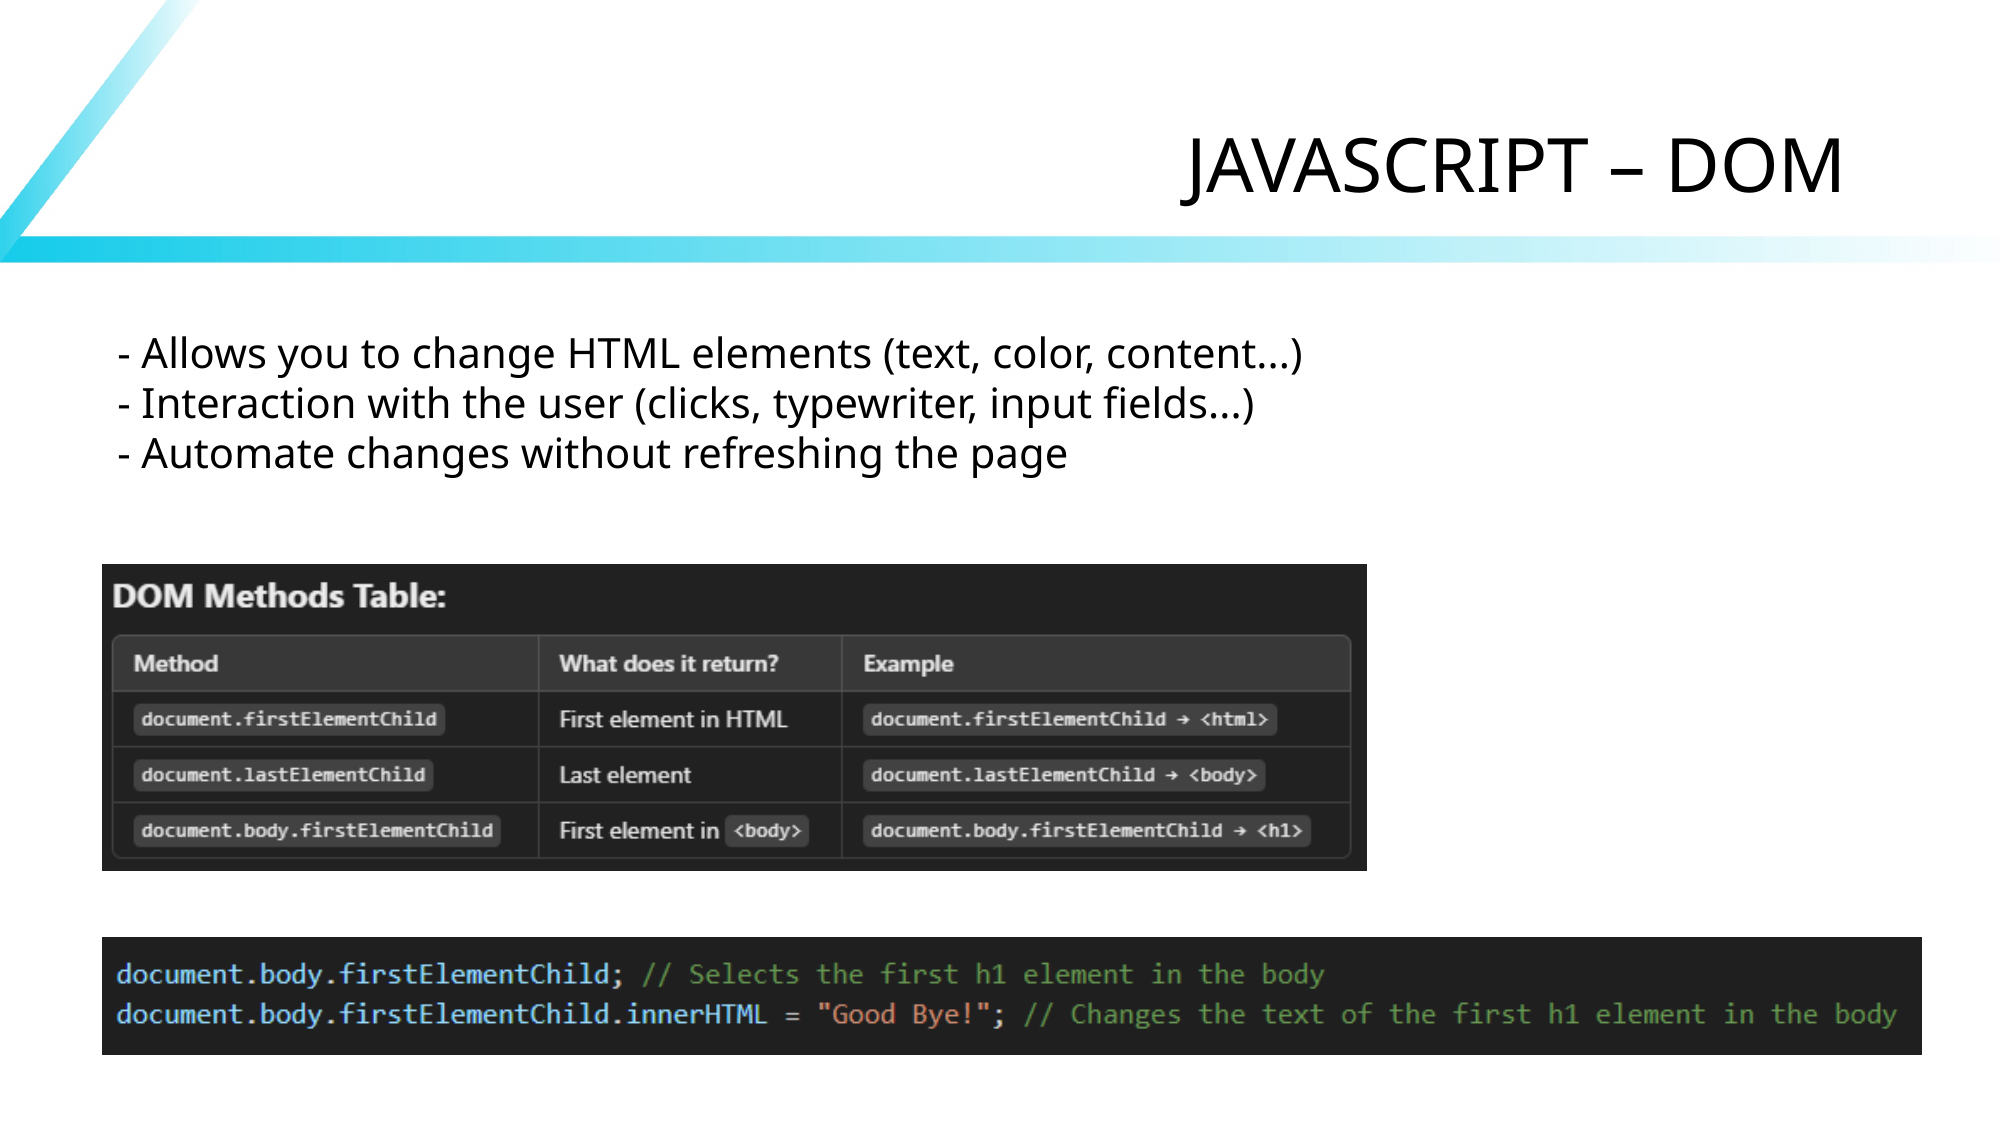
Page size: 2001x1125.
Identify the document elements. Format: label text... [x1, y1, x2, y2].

picture [0, 0, 2000, 1125]
title JAVASCRIPT – DOM [137, 59, 1863, 278]
text_box - Allows you to change HTML elements (text, color, content...) - Interaction with the user (clicks, typewriter, input fields...) - Automate changes without refreshing the page [102, 319, 1596, 485]
